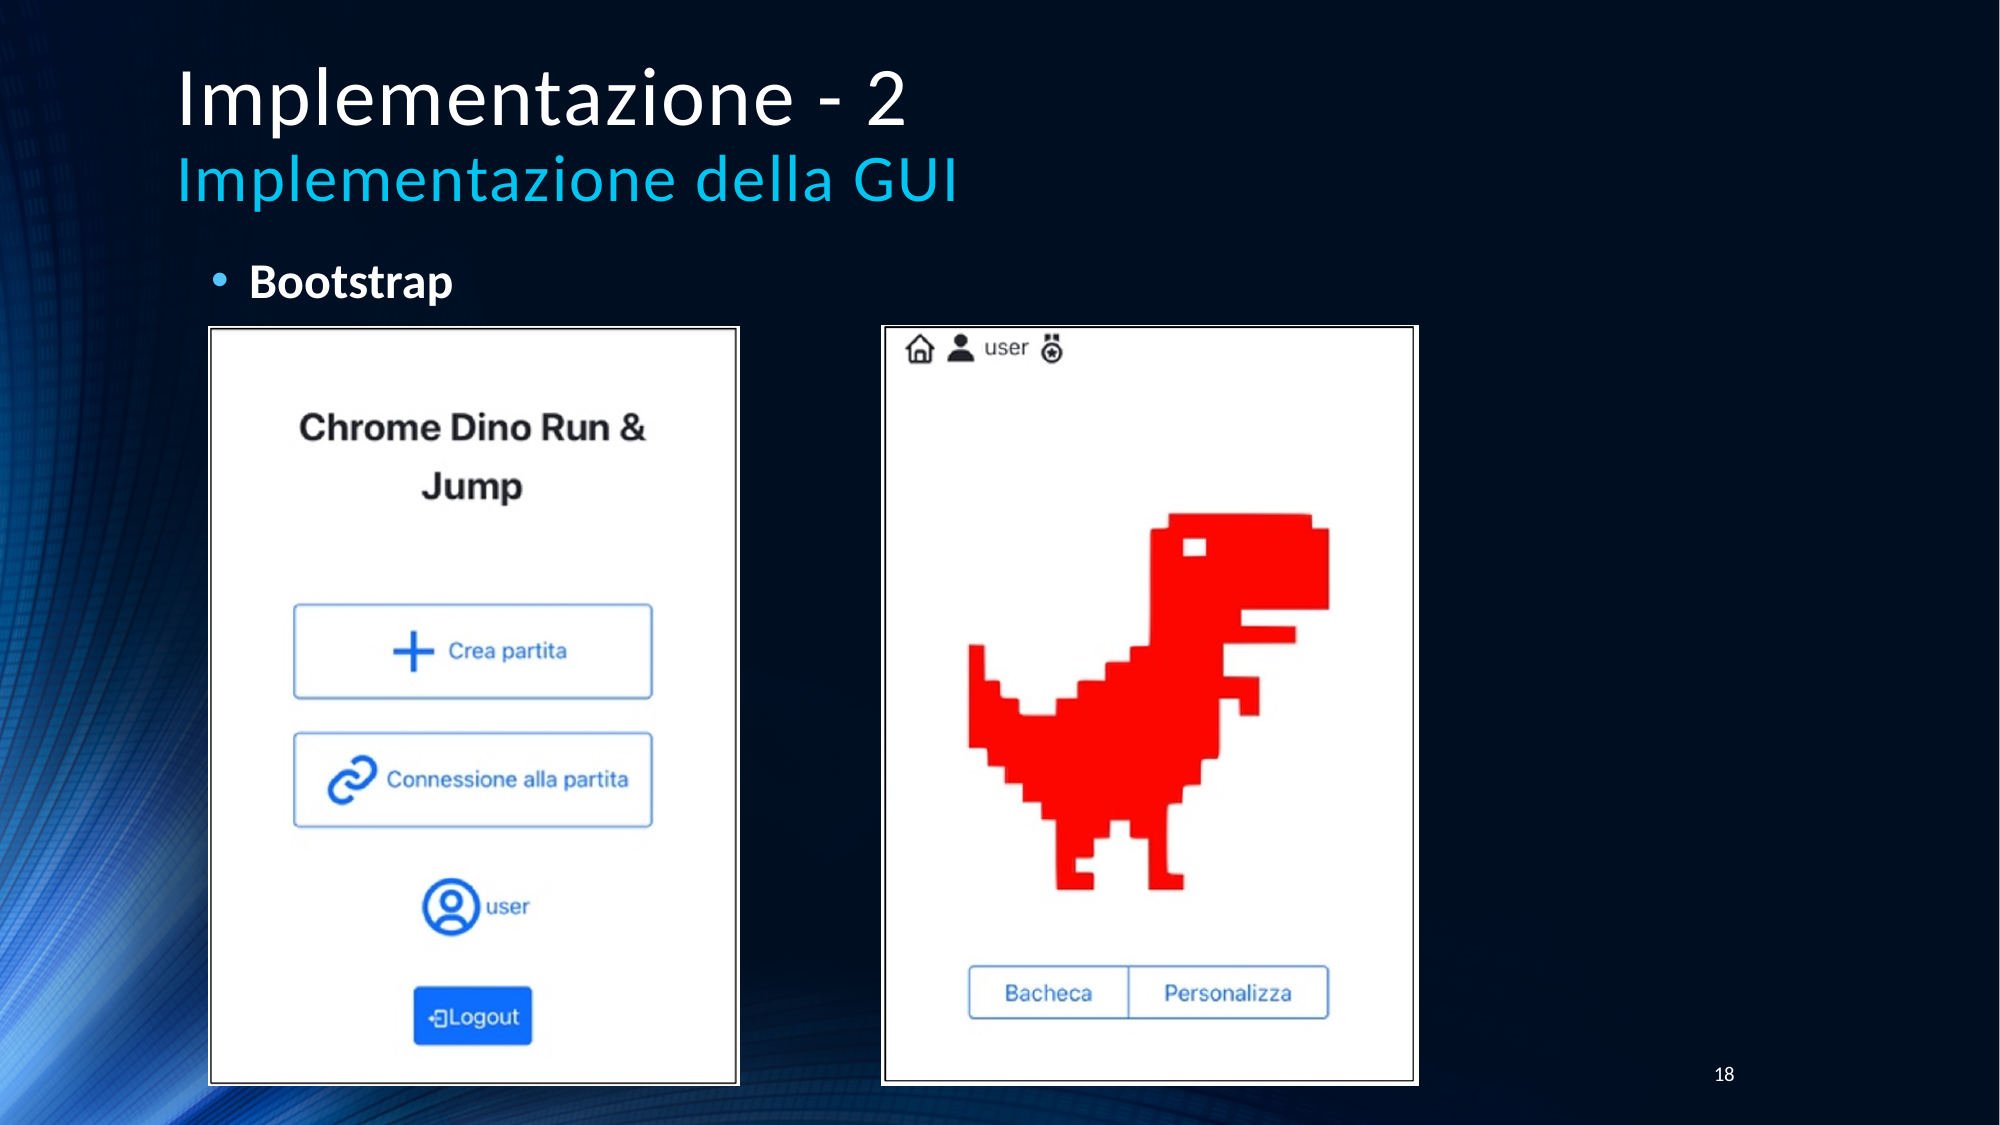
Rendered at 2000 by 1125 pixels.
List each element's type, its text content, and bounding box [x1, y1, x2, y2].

list Bootstrap [158, 248, 1727, 924]
slide_number 18 [1612, 1050, 1750, 1096]
picture [0, 0, 2000, 1125]
title Implementazione - 2 Implementazione della GUI [161, 0, 1661, 224]
